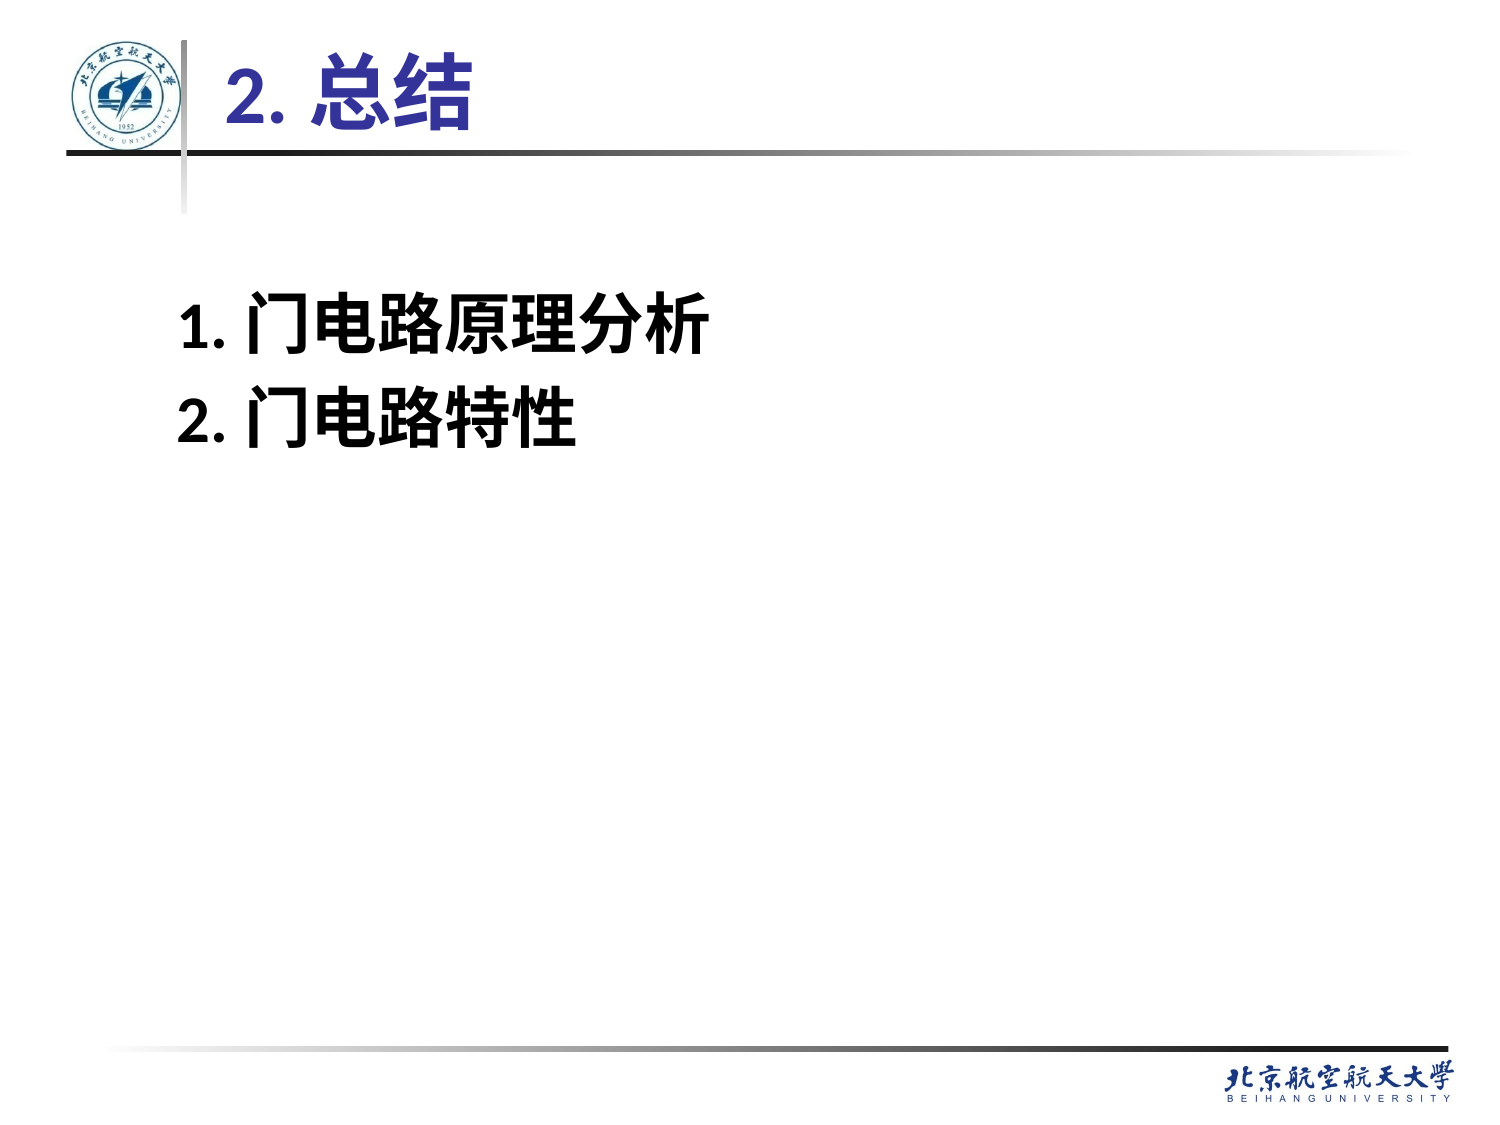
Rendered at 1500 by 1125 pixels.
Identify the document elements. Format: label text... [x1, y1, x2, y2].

picture [70, 40, 182, 150]
title 2.总结 [209, 50, 1351, 148]
text_box 1.门电路原理分析 2.门电路特性 [161, 274, 1212, 563]
picture [1224, 1057, 1457, 1104]
